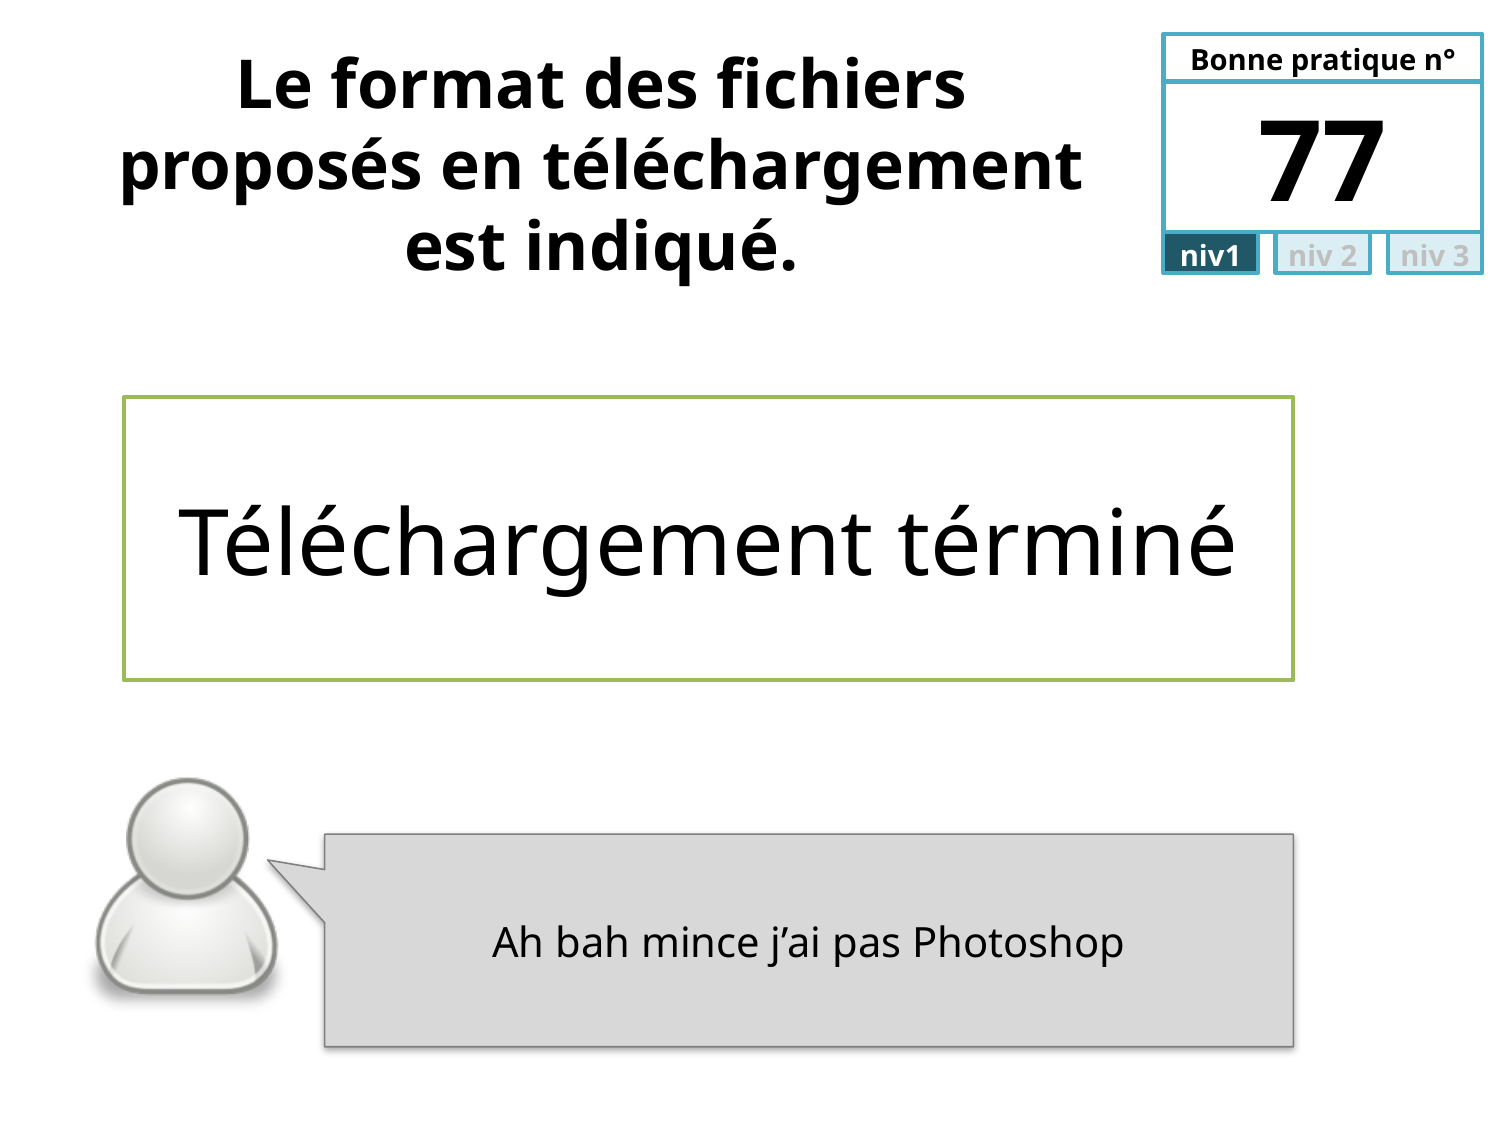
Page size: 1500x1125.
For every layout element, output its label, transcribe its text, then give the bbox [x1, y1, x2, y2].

title Le format des fichiers proposés en téléchargement est indiqué. [75, 33, 1128, 222]
picture [64, 774, 309, 1019]
list 77 [1161, 79, 1484, 234]
text_box Téléchargement términé [123, 397, 1294, 681]
text_box Ah bah mince j’ai pas Photoshop [313, 834, 1294, 1047]
